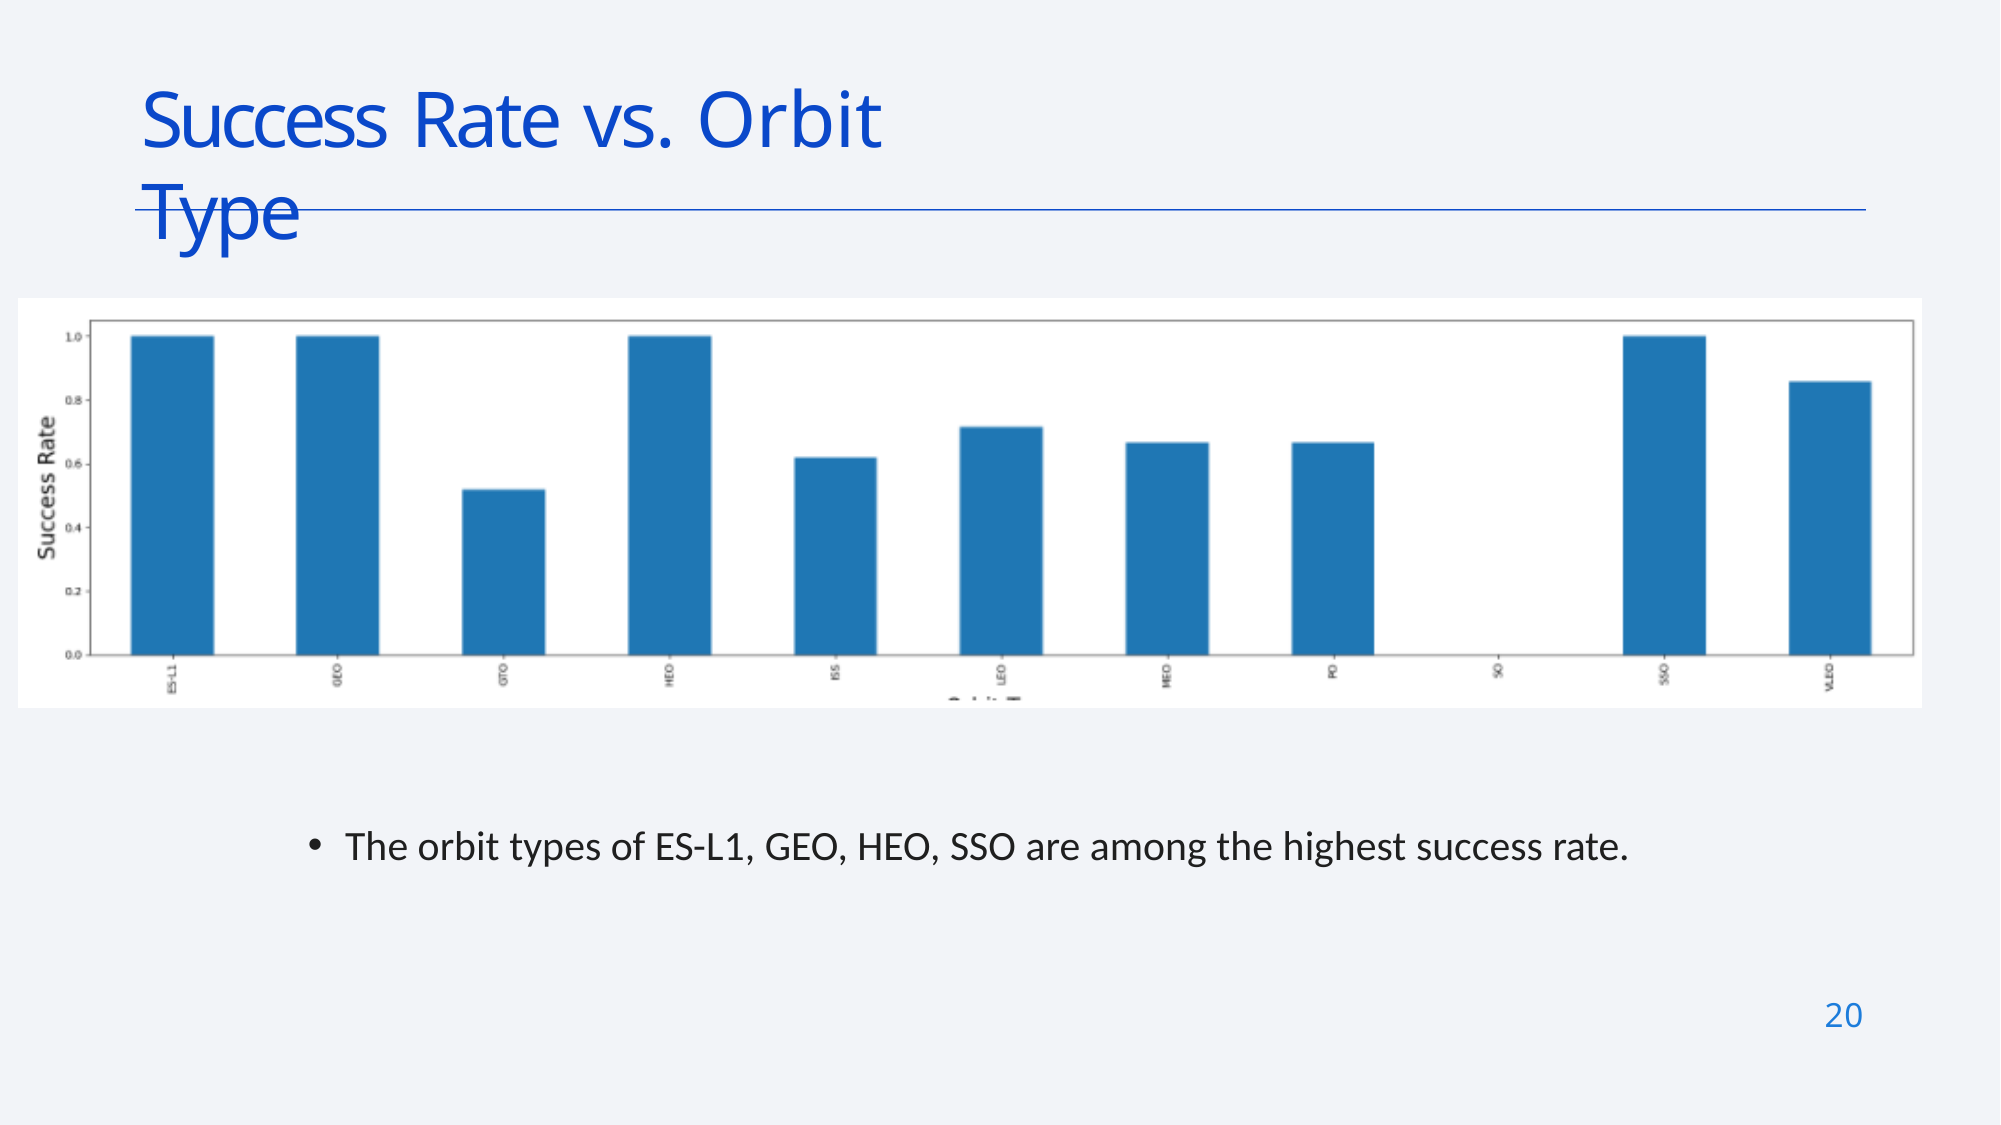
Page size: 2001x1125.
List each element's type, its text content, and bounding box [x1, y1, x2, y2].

text_box The orbit types of ES-L1, GEO, HEO, SSO are among the highest success rate. [305, 816, 1632, 869]
picture [0, 0, 2000, 1125]
slide_number 20 [1818, 1001, 1873, 1125]
title Success Rate vs. Orbit Type [139, 68, 1049, 259]
